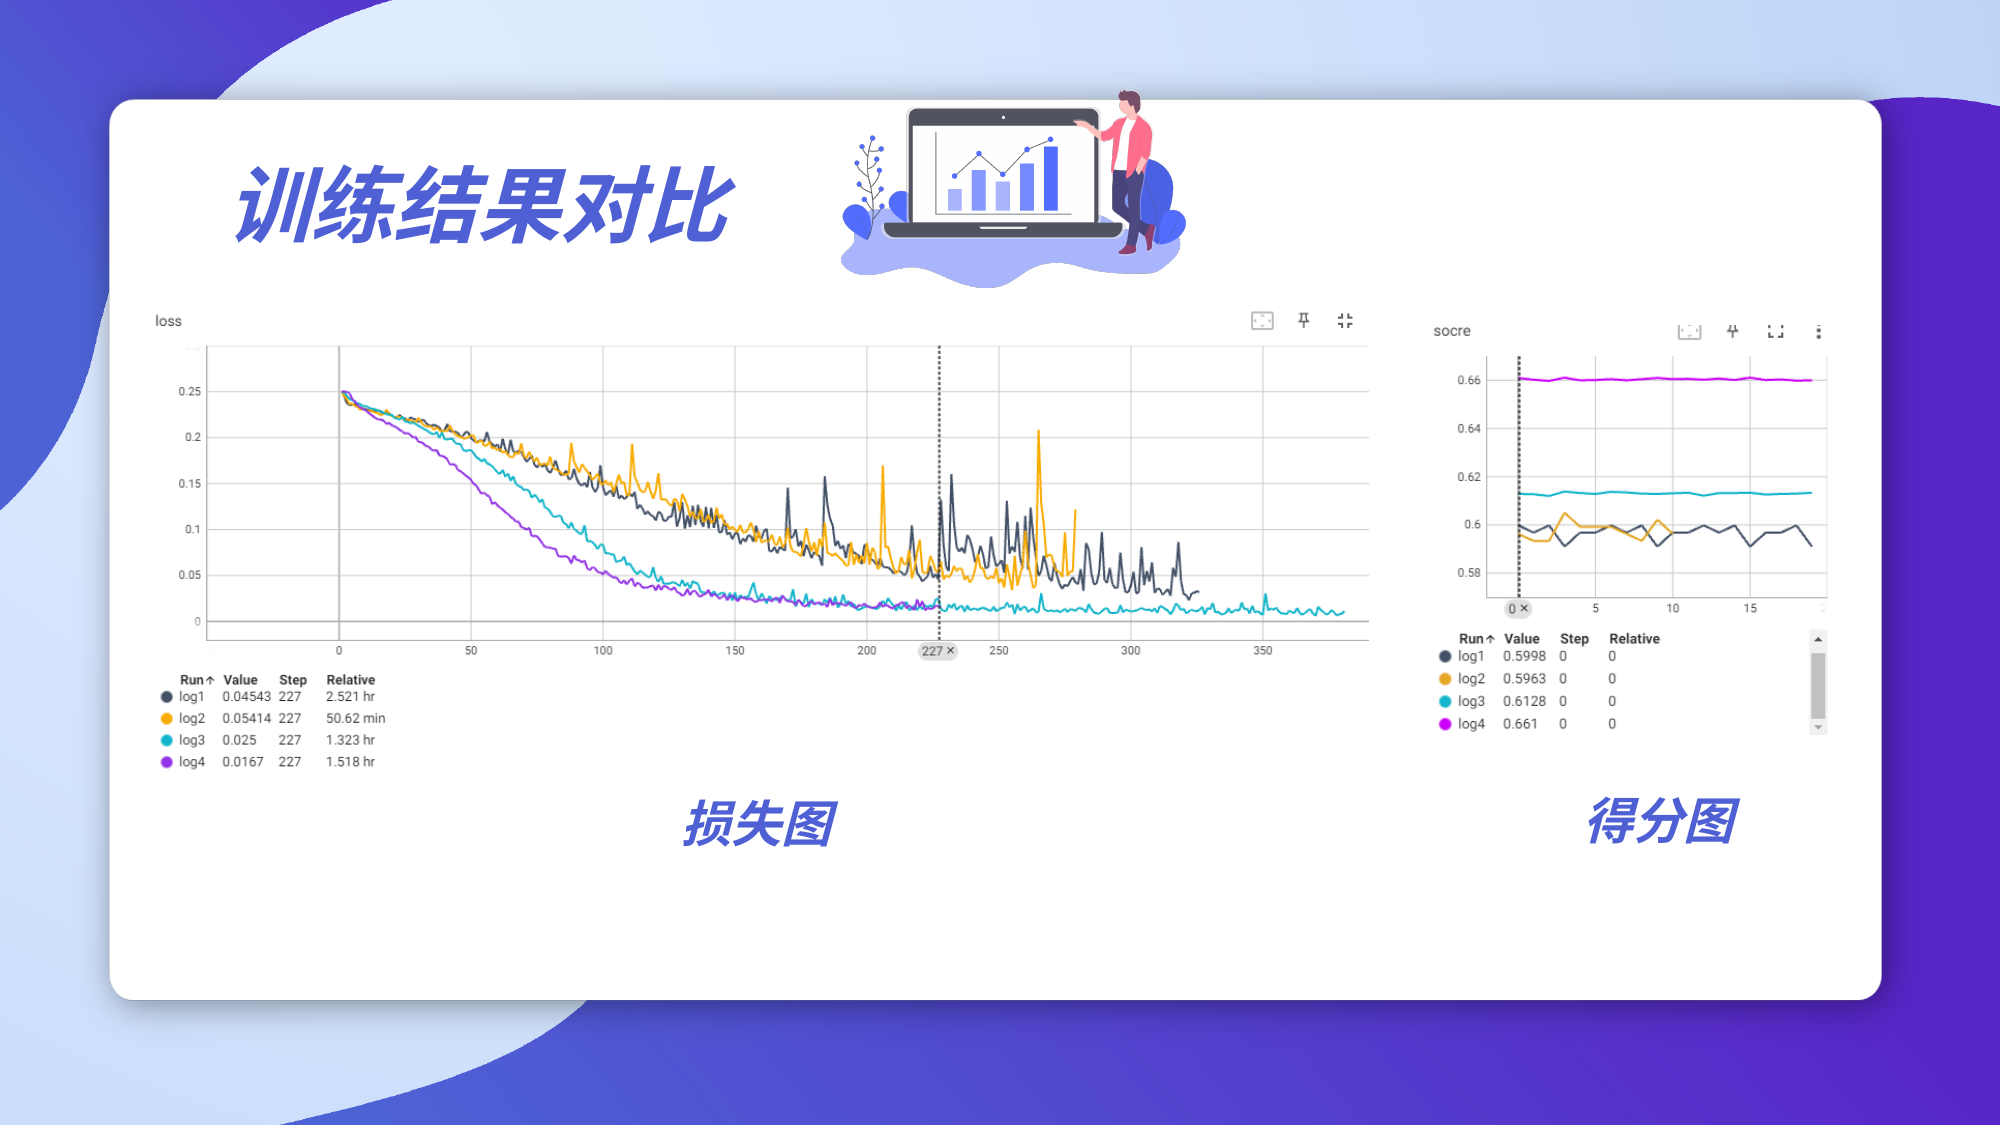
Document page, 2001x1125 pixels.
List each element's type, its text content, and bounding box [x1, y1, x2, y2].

text_box 得分图 [1566, 770, 1752, 857]
text_box 训练结果对比 [148, 125, 806, 260]
text_box 损失图 [368, 785, 1144, 860]
picture [0, 0, 2000, 1125]
